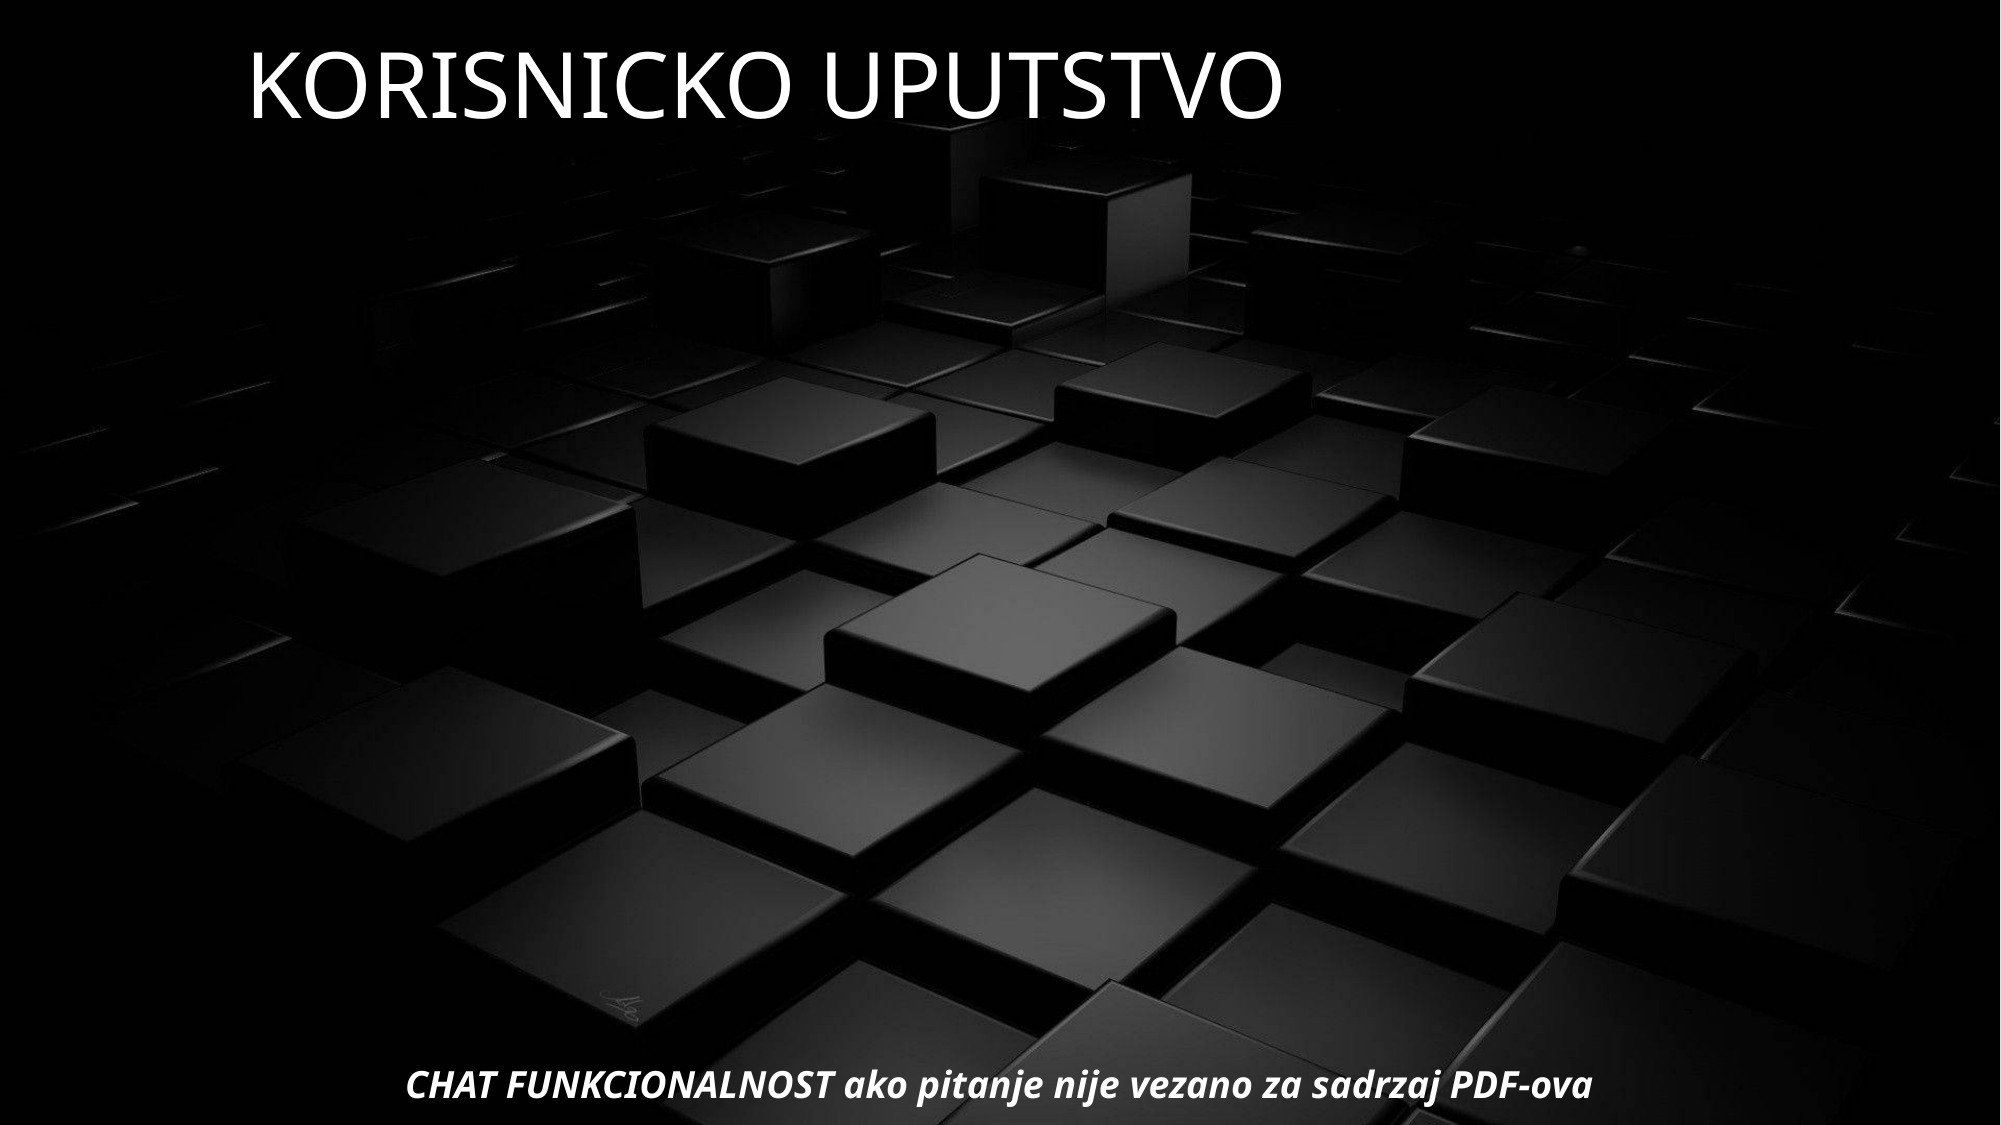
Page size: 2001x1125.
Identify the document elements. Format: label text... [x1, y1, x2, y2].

title KORISNICKO UPUTSTVO [230, 0, 1956, 198]
text_box CHAT FUNKCIONALNOST ako pitanje nije vezano za sadrzaj PDF-ova [390, 1053, 1610, 1114]
picture [0, 0, 2001, 1125]
